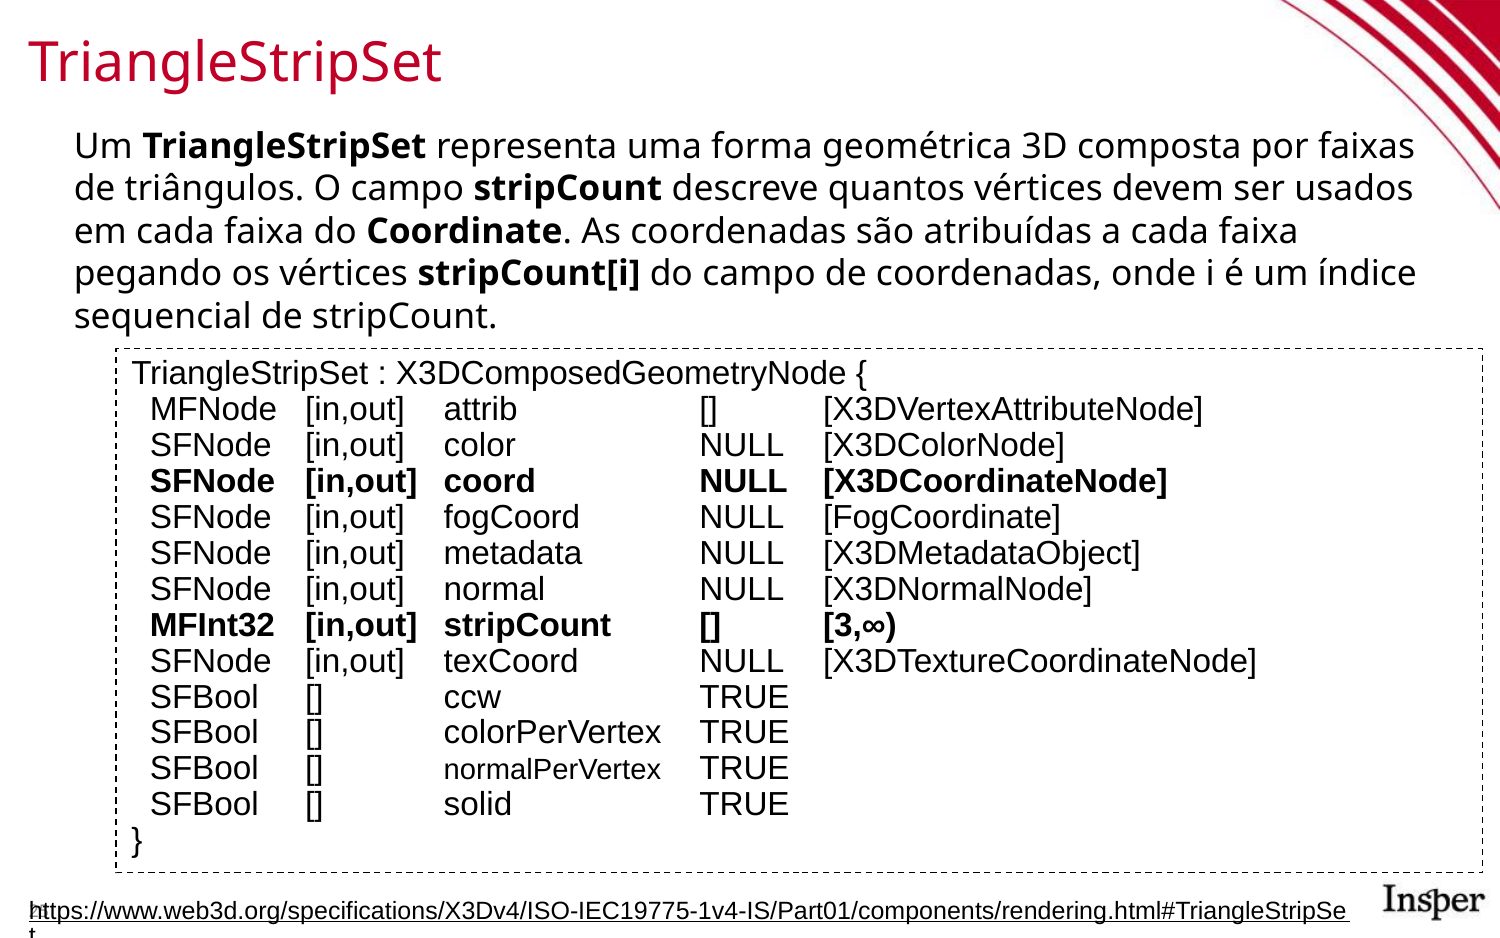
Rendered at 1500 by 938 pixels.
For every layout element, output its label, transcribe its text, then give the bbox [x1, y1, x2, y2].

text_box TriangleStripSet : X3DComposedGeometryNode { MFNode [in,out] attrib [] [X3DVertexAttributeNode] SFNode [in,out] color NULL [X3DColorNode] SFNode [in,out] coord NULL [X3DCoordinateNode] SFNode [in,out] fogCoord NULL [FogCoordinate] SFNode [in,out] metadata NULL [X3DMetadataObject] SFNode [in,out] normal NULL [X3DNormalNode] MFInt32 [in,out] stripCount [] [3,∞) SFNode [in,out] texCoord NULL [X3DTextureCoordinateNode] SFBool [] ccw TRUE SFBool [] colorPerVertex TRUE SFBool [] normalPerVertex TRUE SFBool [] solid TRUE } [116, 348, 1483, 873]
picture [249, 0, 1500, 938]
slide_number 25 [0, 887, 78, 938]
title TriangleStripSet [13, 18, 1397, 104]
text_box https://www.web3d.org/specifications/X3Dv4/ISO-IEC19775-1v4-IS/Part01/components/rendering.html#TriangleStripSet [13, 886, 1369, 933]
list Um TriangleStripSet representa uma forma geométrica 3D composta por faixas de triângulos. O campo stripCount descreve quantos vértices devem ser usados em cada faixa do Coordinate. As coordenadas são atribuídas a cada faixa pegando os vértices stripCount[i] do campo de coordenadas, onde i é um índice sequencial de stripCount. [58, 115, 1442, 345]
